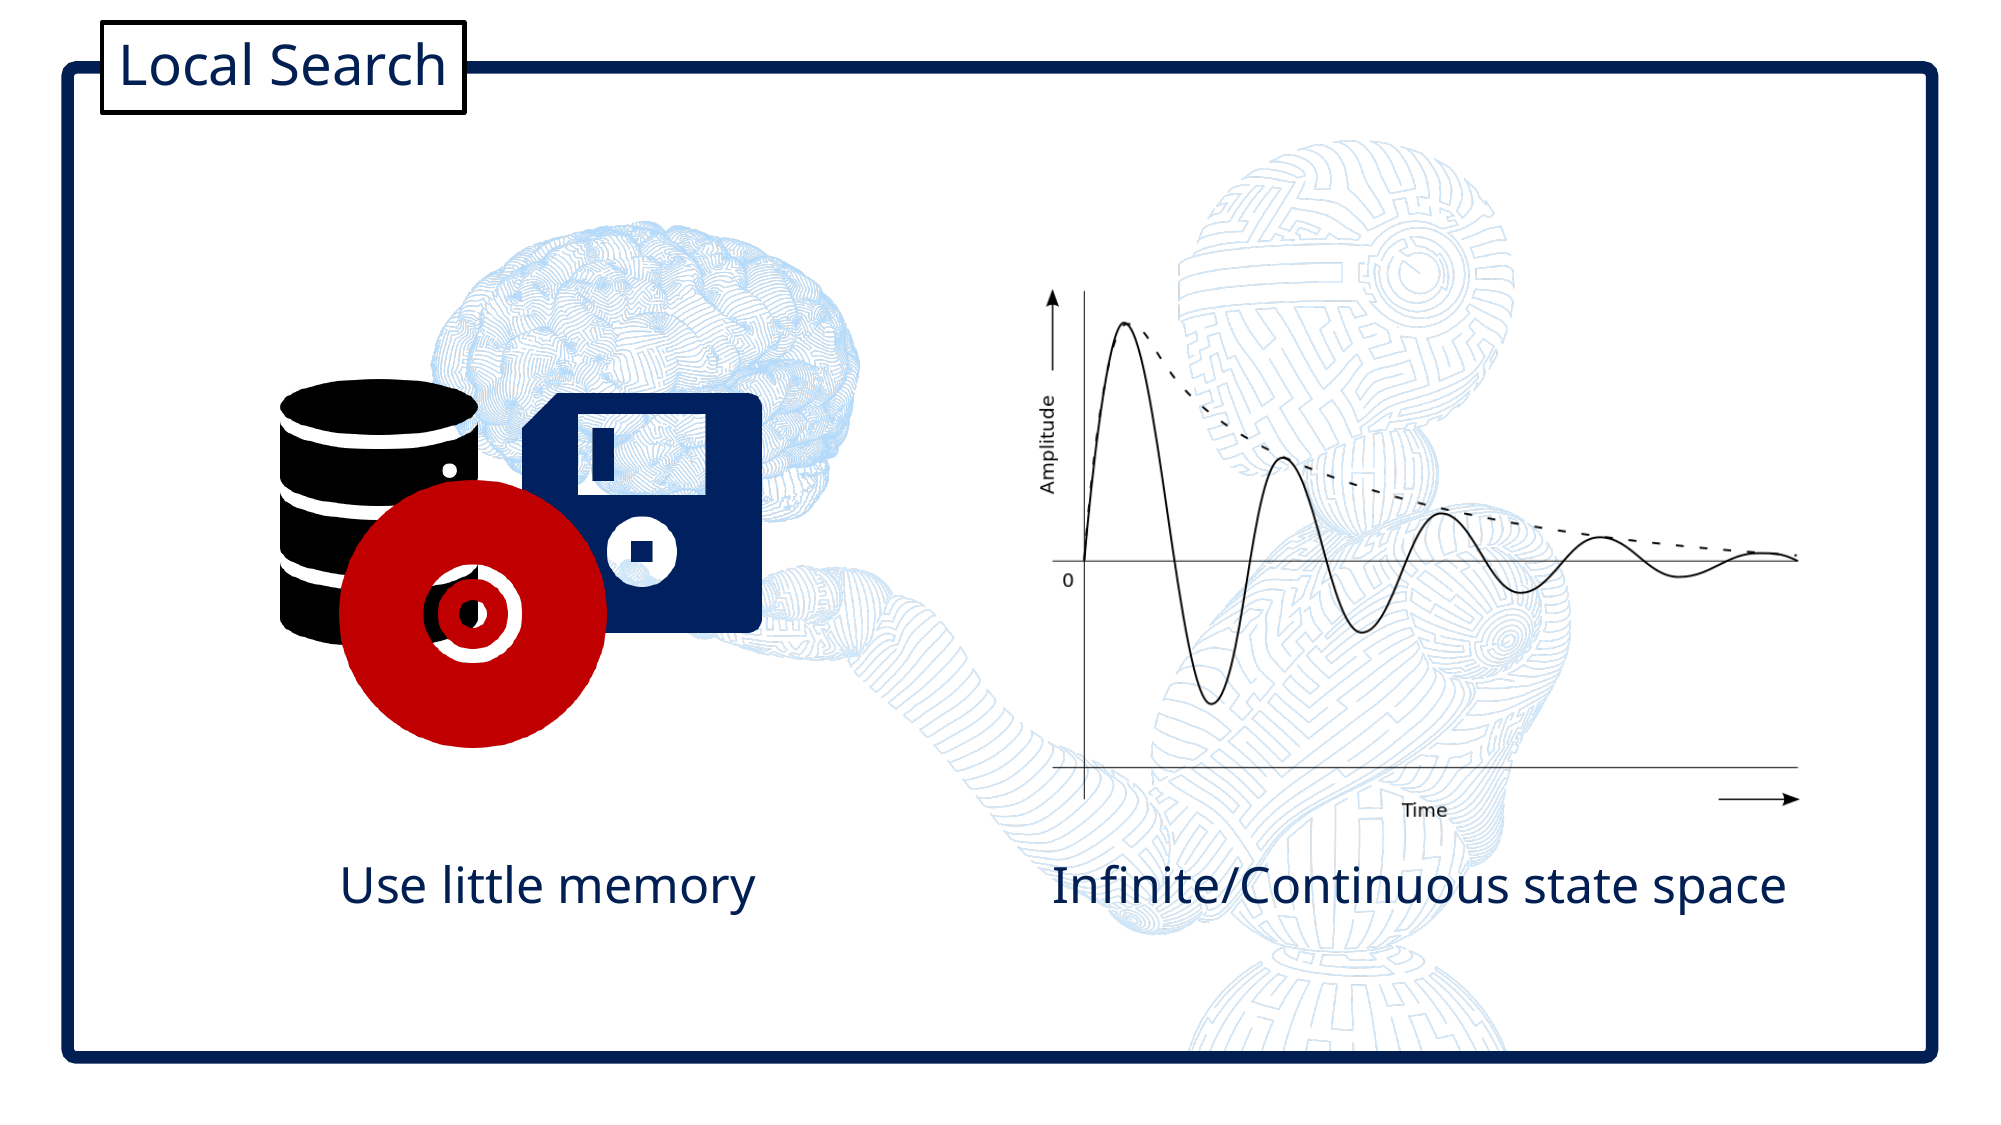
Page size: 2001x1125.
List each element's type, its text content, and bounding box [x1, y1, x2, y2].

text_box Application [74, 74, 1925, 1051]
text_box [174, 343, 921, 923]
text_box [962, 256, 1879, 922]
title Local Search [100, 20, 467, 115]
